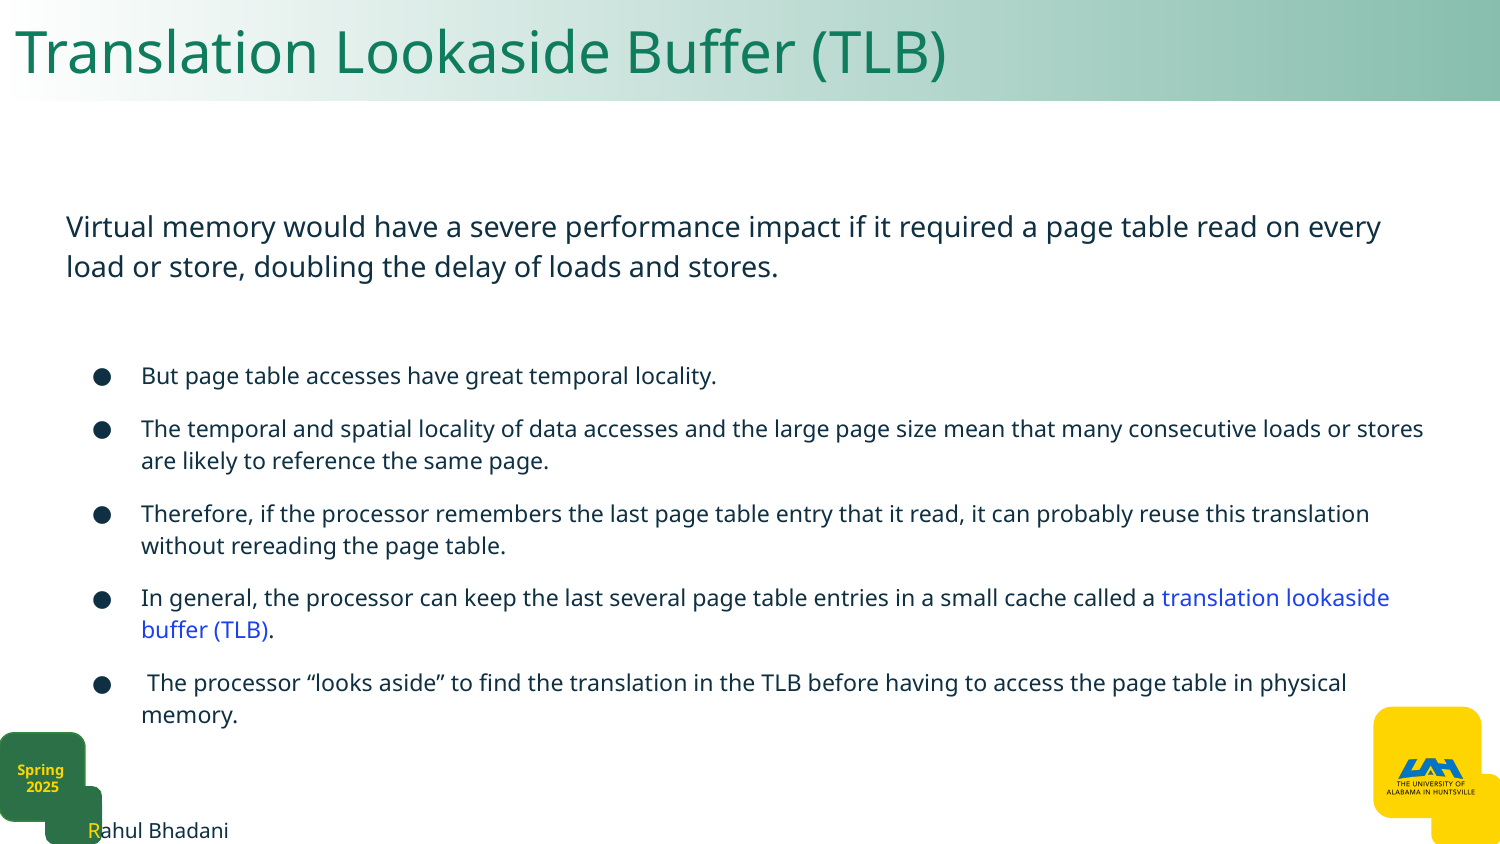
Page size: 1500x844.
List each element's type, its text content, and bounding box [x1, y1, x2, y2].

picture [1449, 758, 1475, 795]
list Virtual memory would have a severe performance impact if it required a page table read on every load or store, doubling the delay of loads and stores. But page table accesses have great temporal locality. The temporal and spatial locality of data accesses and the large page size mean that many consecutive loads or stores are likely to reference the same page. Therefore, if the processor remembers the last page table entry that it read, it can probably reuse this translation without rereading the page table. In general, the processor can keep the last several page table entries in a small cache called a translation lookaside buffer (TLB). The processor “looks aside” to find the translation in the TLB before having to access the page table in physical memory. [51, 189, 1449, 814]
title Translation Lookaside Buffer (TLB)​ [0, 0, 1500, 101]
